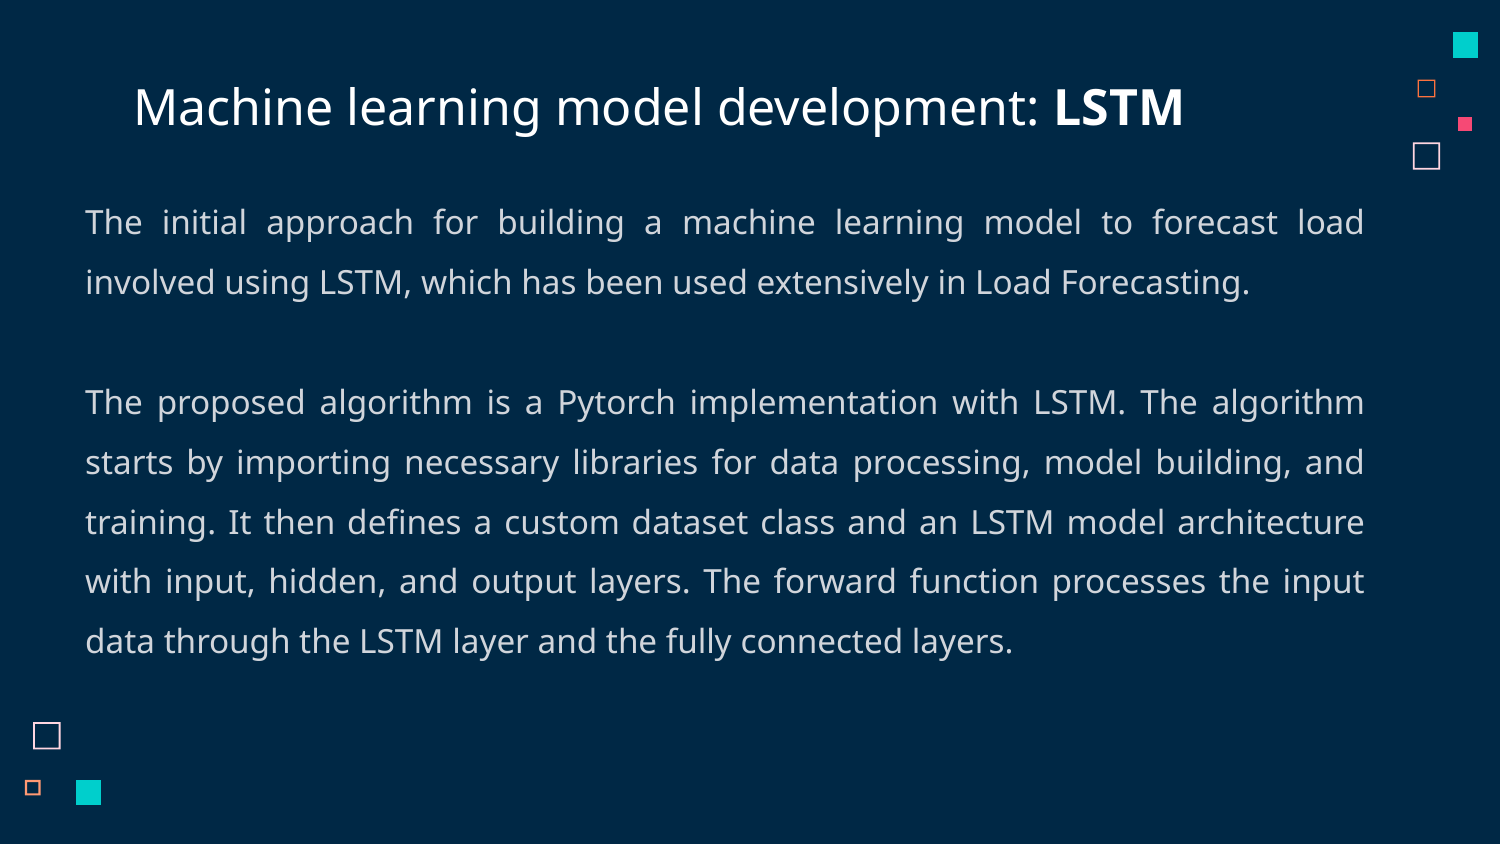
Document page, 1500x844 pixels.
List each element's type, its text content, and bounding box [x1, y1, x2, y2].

text_box The initial approach for building a machine learning model to forecast load involved using LSTM, which has been used extensively in Load Forecasting. The proposed algorithm is a Pytorch implementation with LSTM. The algorithm starts by importing necessary libraries for data processing, model building, and training. It then defines a custom dataset class and an LSTM model architecture with input, hidden, and output layers. The forward function processes the input data through the LSTM layer and the fully connected layers. [47, 174, 1382, 668]
title Machine learning model development: LSTM [118, 60, 1382, 155]
